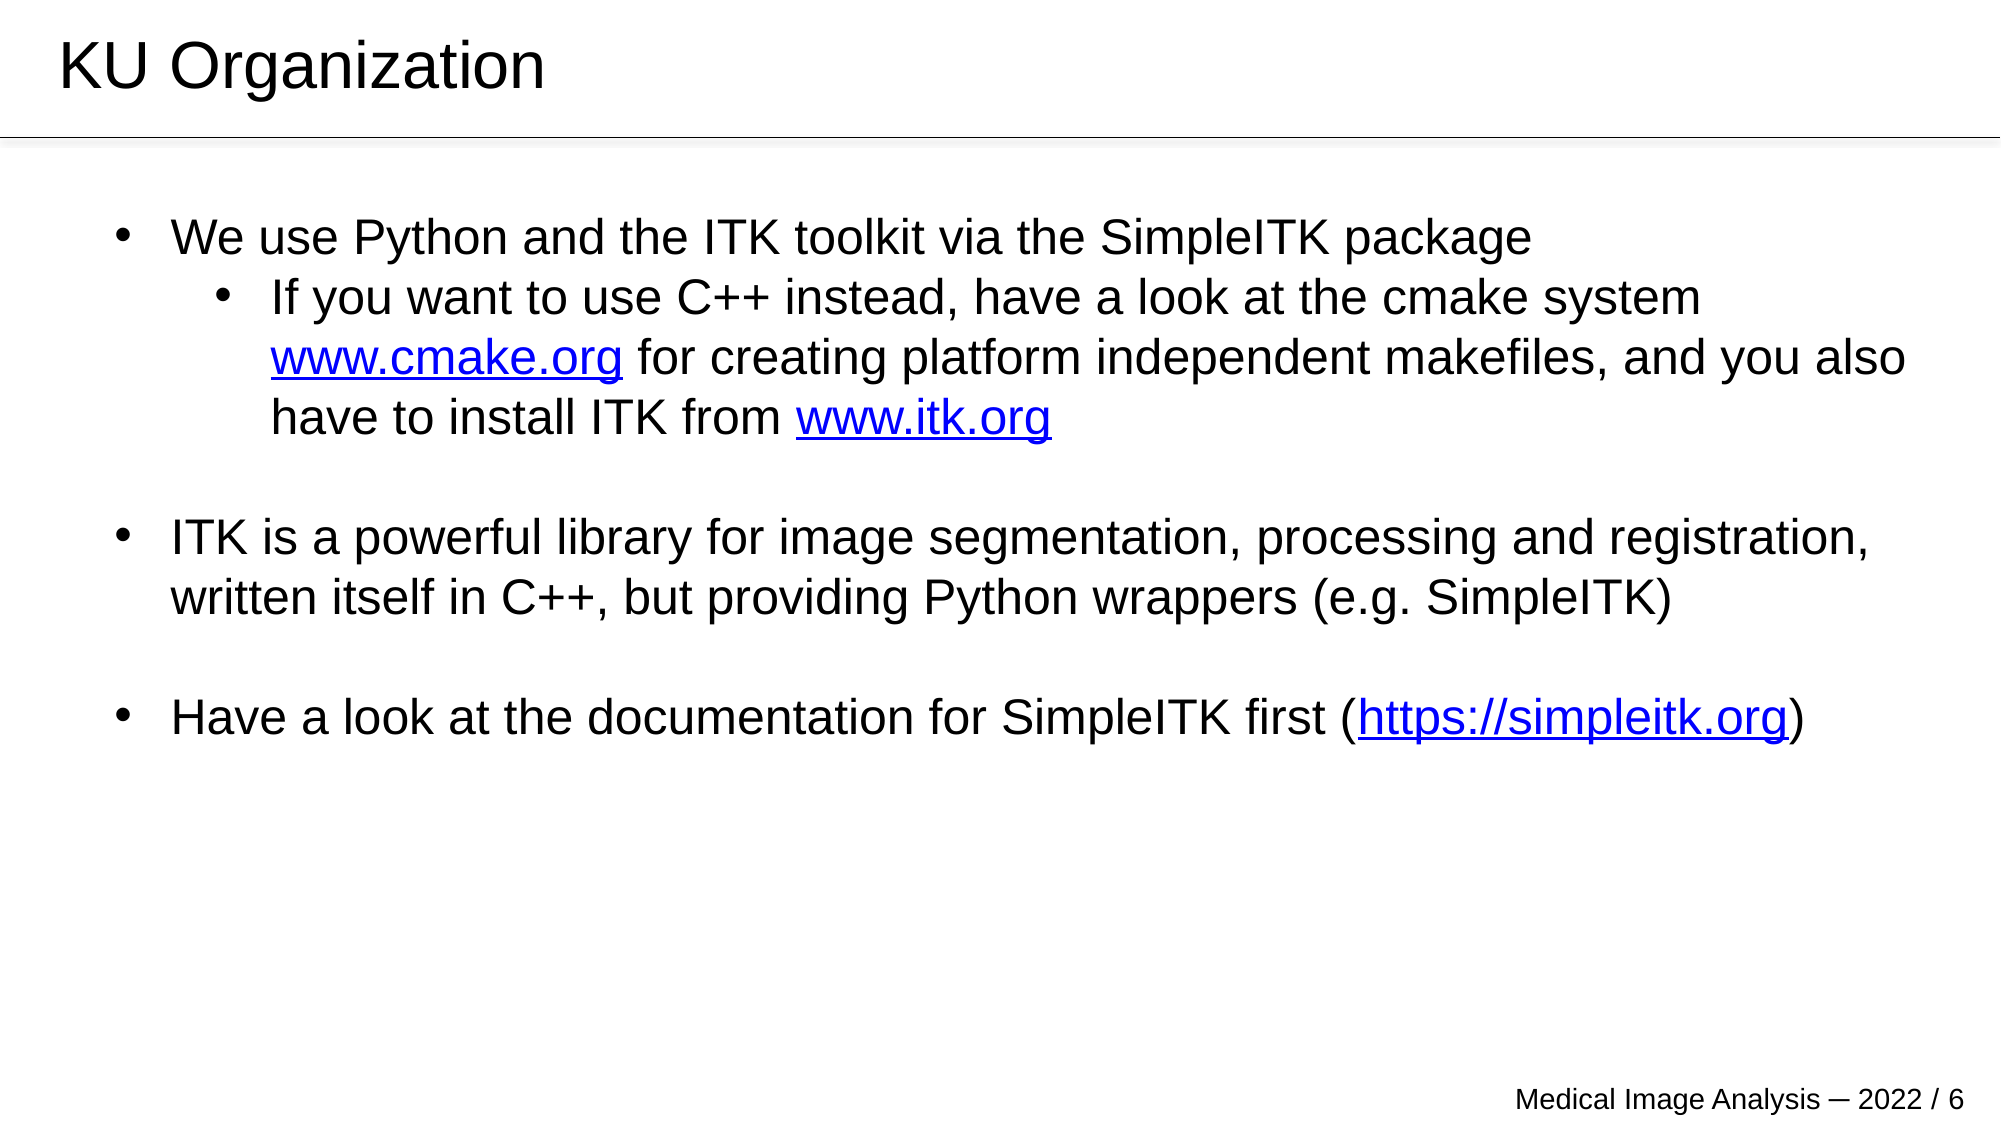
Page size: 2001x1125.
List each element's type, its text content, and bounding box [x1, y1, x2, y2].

title KU Organization [58, 21, 1895, 116]
text_box We use Python and the ITK toolkit via the SimpleITK package If you want to use C++ instead, have a look at the cmake system www.cmake.org for creating platform independent makefiles, and you also have to install ITK from www.itk.org ITK is a powerful library for image segmentation, processing and registration, written itself in C++, but providing Python wrappers (e.g. SimpleITK) Have a look at the documentation for SimpleITK first (https://simpleitk.org) [99, 196, 1923, 752]
